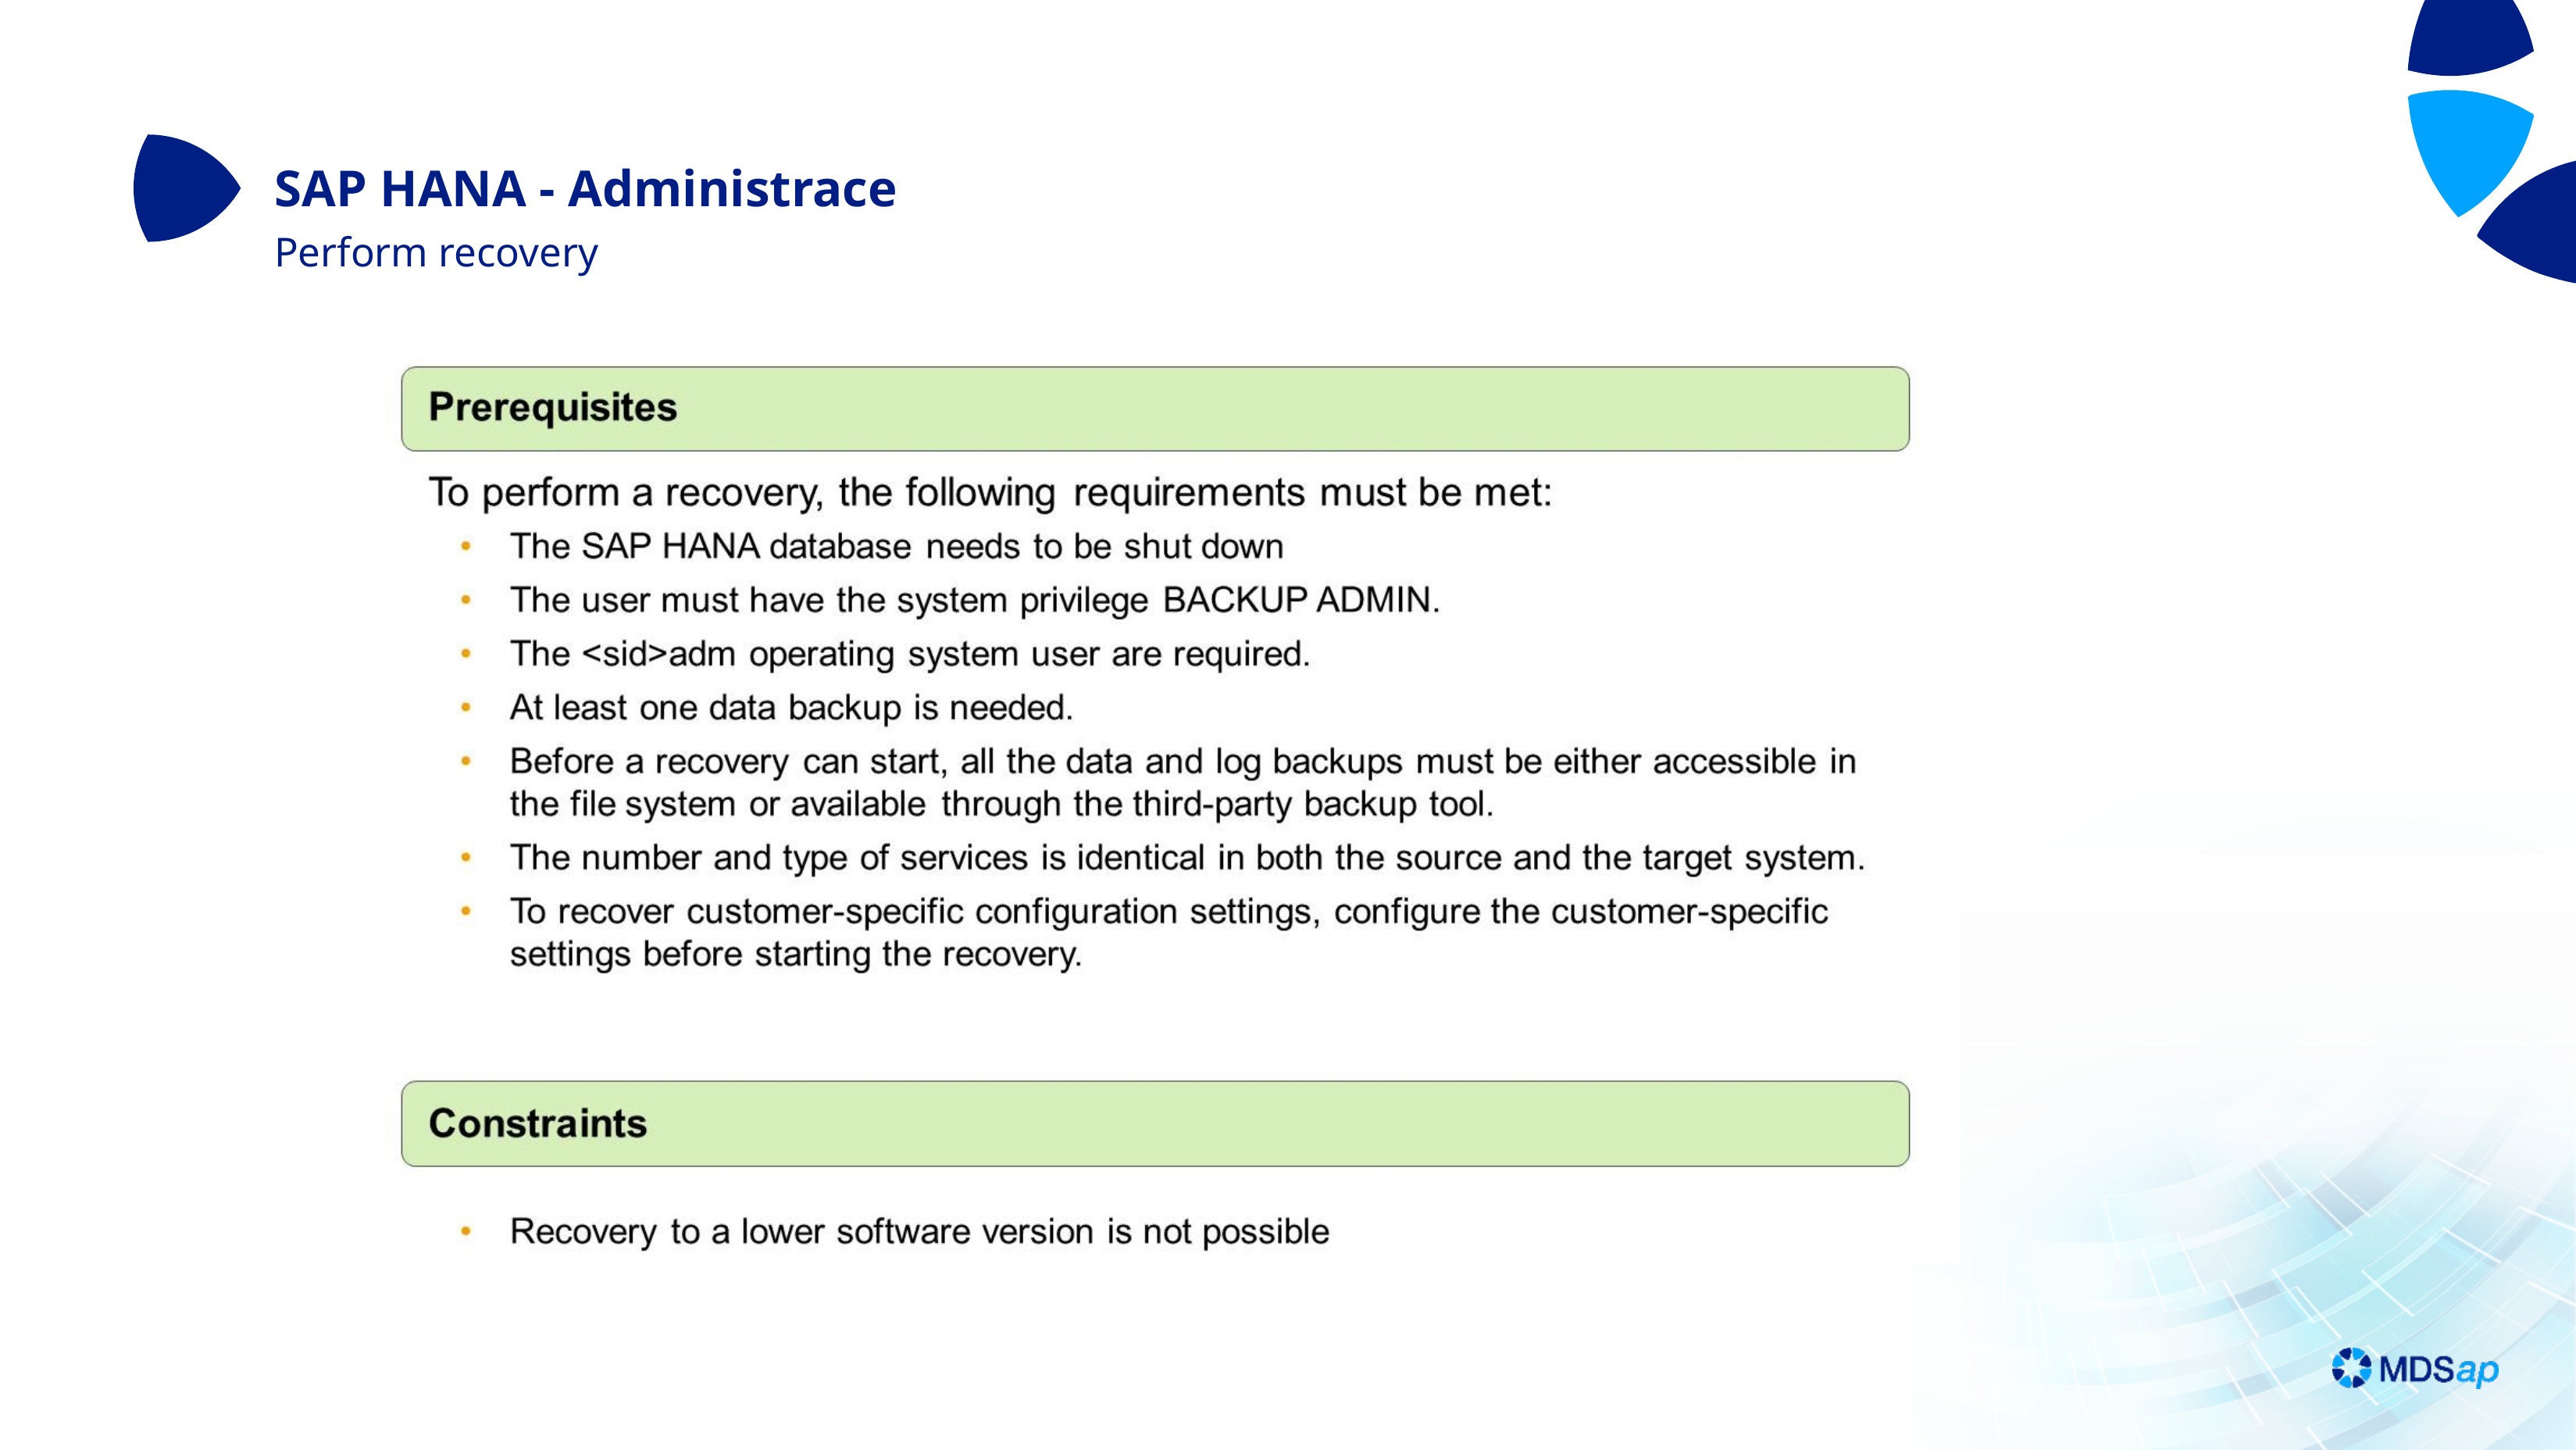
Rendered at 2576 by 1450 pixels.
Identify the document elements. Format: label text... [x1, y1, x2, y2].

list Perform recovery [262, 227, 2275, 305]
picture [350, 353, 2576, 1450]
list SAP HANA - Administrace [262, 158, 2275, 217]
